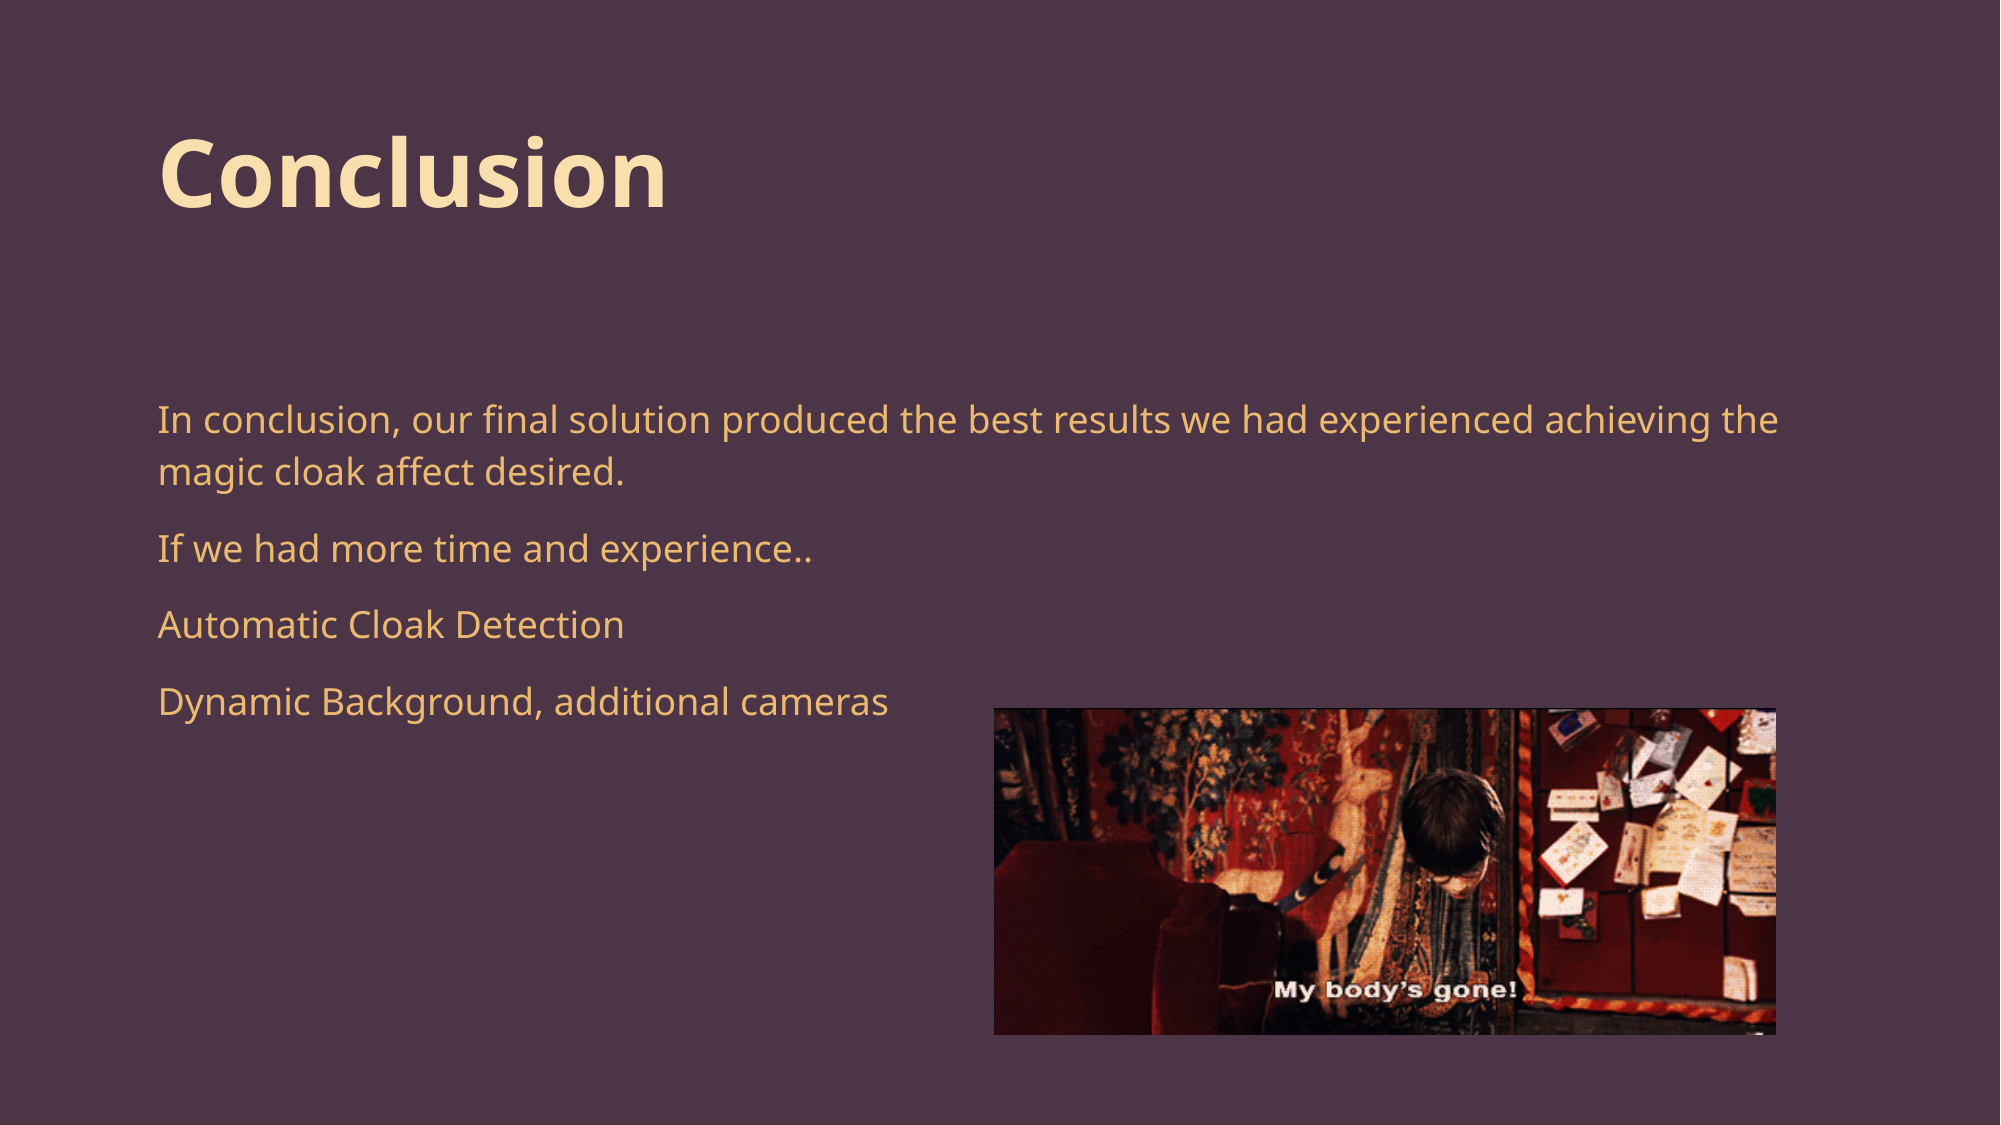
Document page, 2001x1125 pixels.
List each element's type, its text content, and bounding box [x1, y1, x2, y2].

list In conclusion, our final solution produced the best results we had experienced achieving the magic cloak affect desired. If we had more time and experience.. Automatic Cloak Detection Dynamic Background, additional cameras [157, 222, 1832, 1007]
title Conclusion [157, 118, 1832, 222]
picture [994, 708, 1776, 1036]
